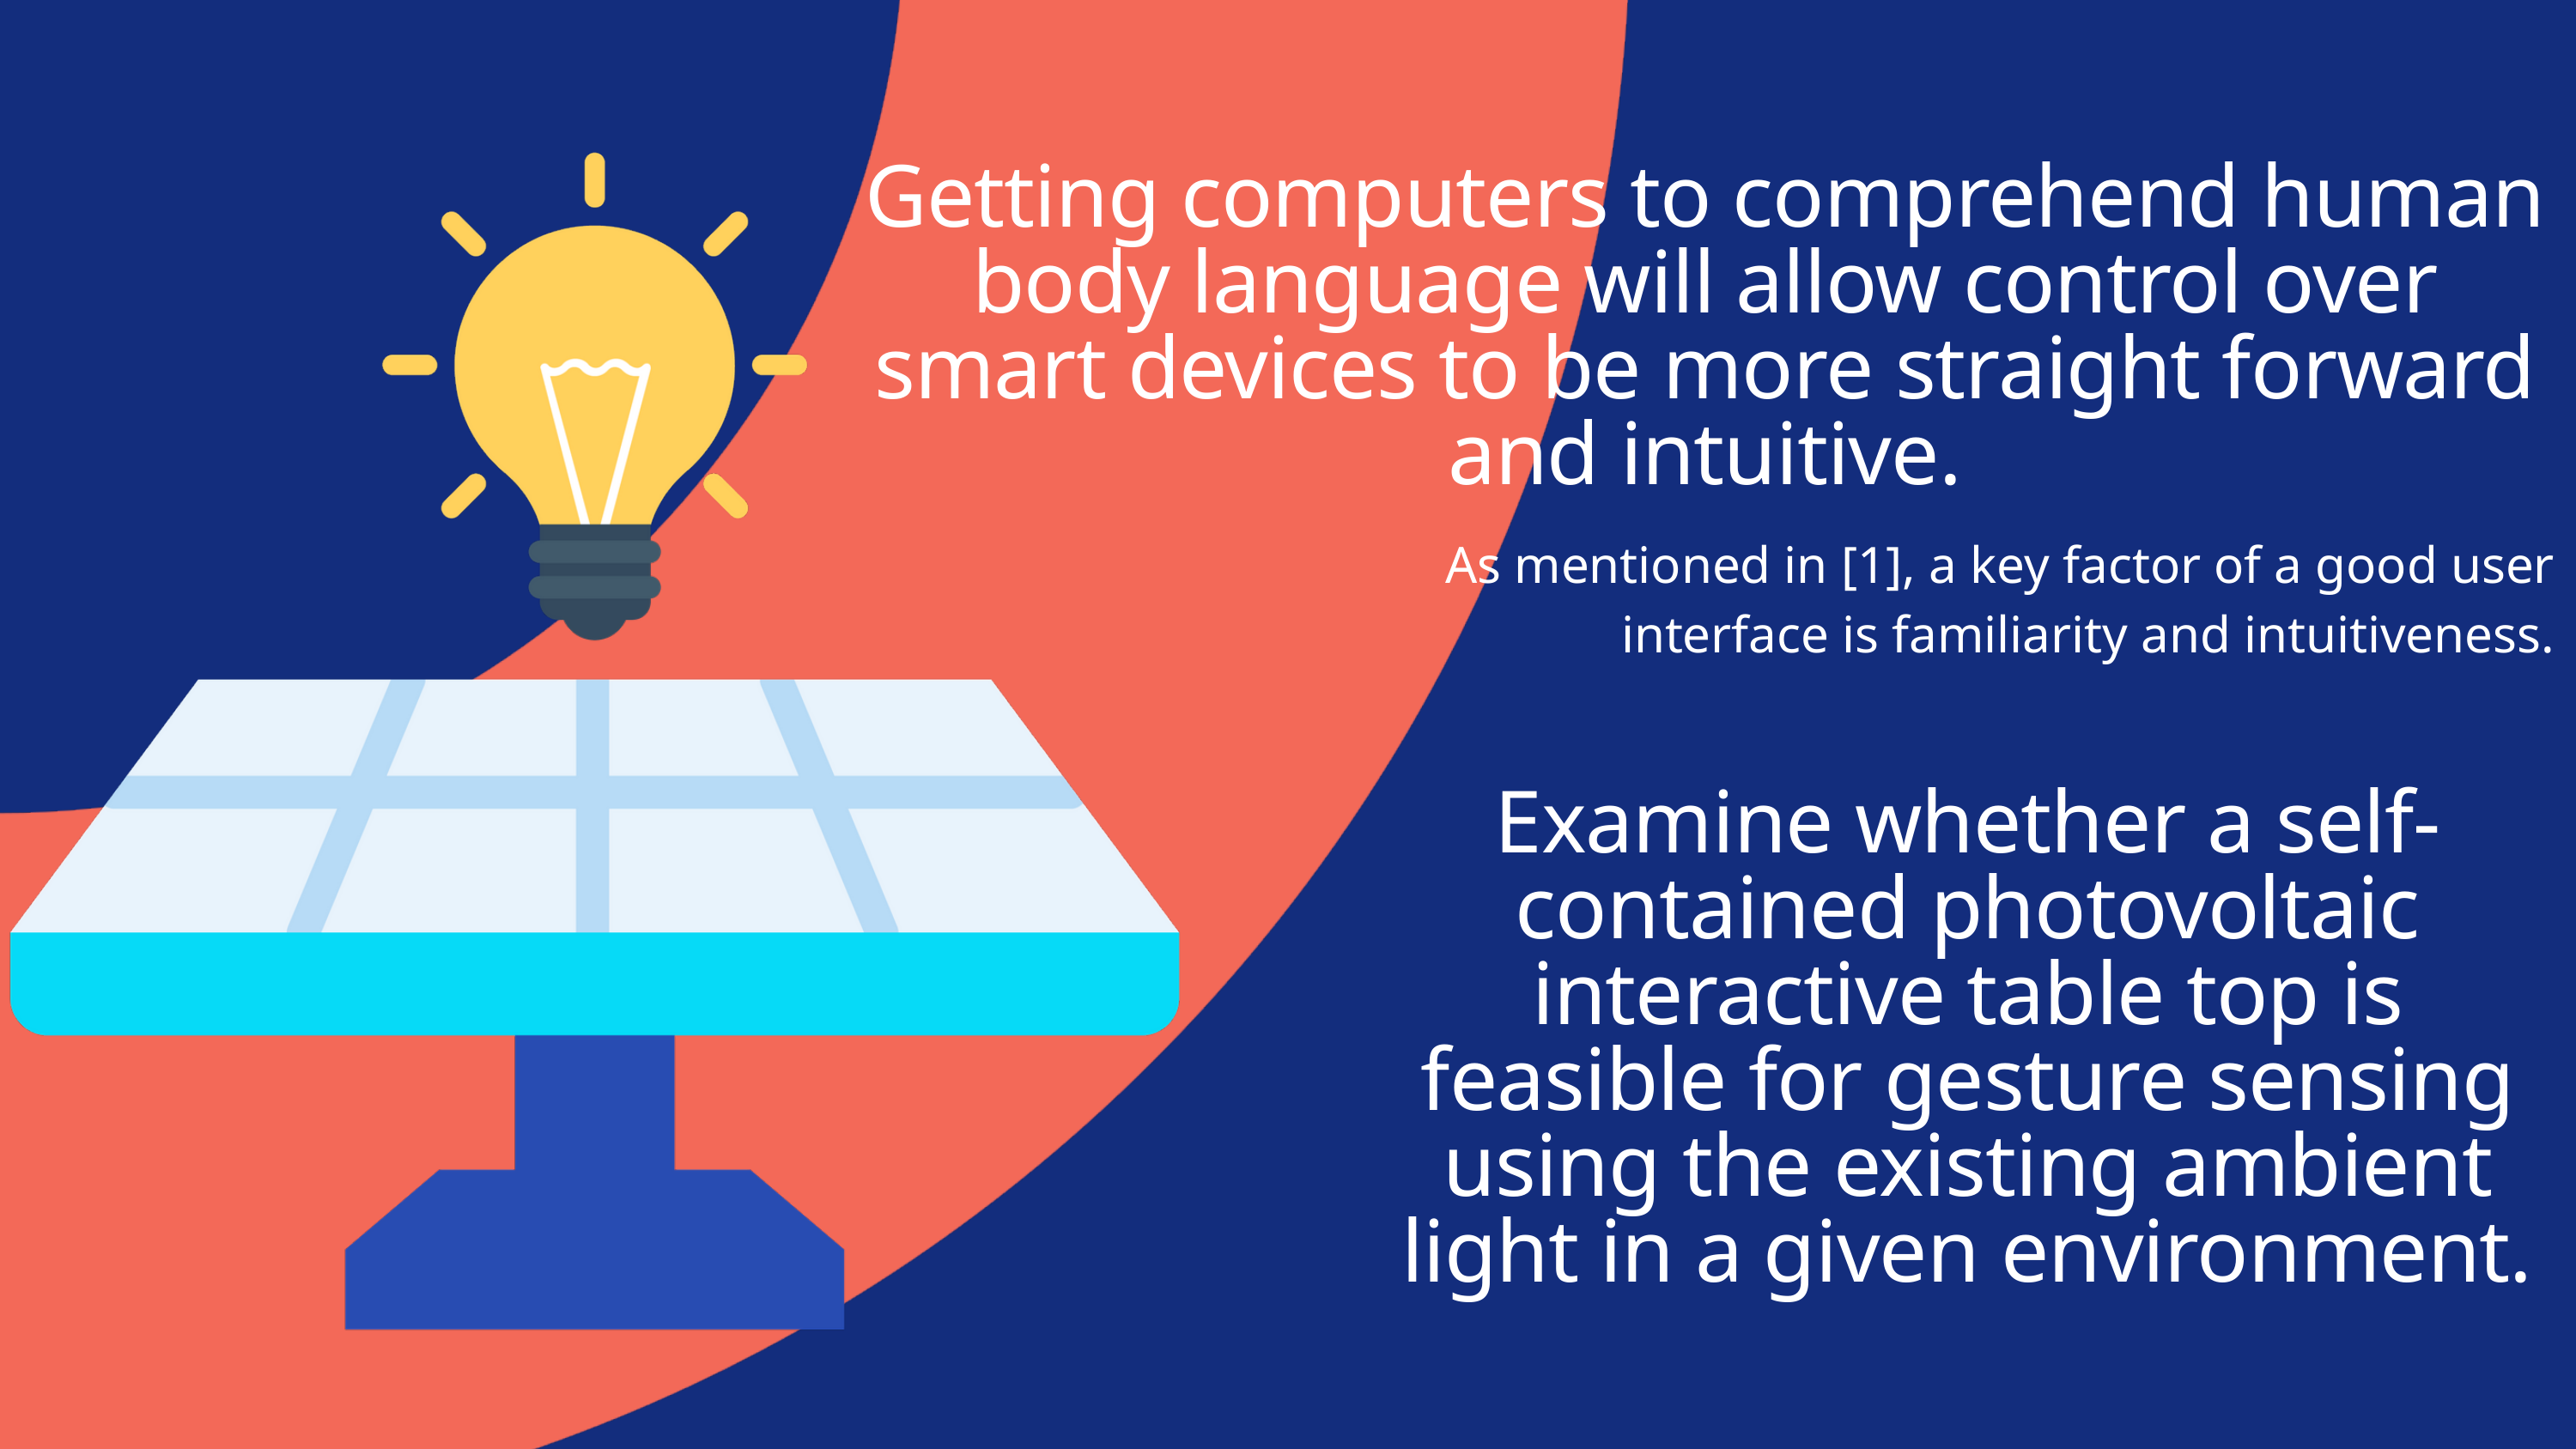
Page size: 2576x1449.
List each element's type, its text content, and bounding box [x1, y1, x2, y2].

picture [0, 0, 1631, 1449]
text_box Examine whether a self-contained photovoltaic interactive table top is feasible for gesture sensing using the existing ambient light in a given environment. [1635, 784, 2555, 1300]
text_box As mentioned in [1], a key factor of a good user interface is familiarity and intuitiveness. [1635, 523, 2555, 664]
text_box Getting computers to comprehend human body language will allow control over smart devices to be more straight forward and intuitive. [1635, 158, 2555, 502]
